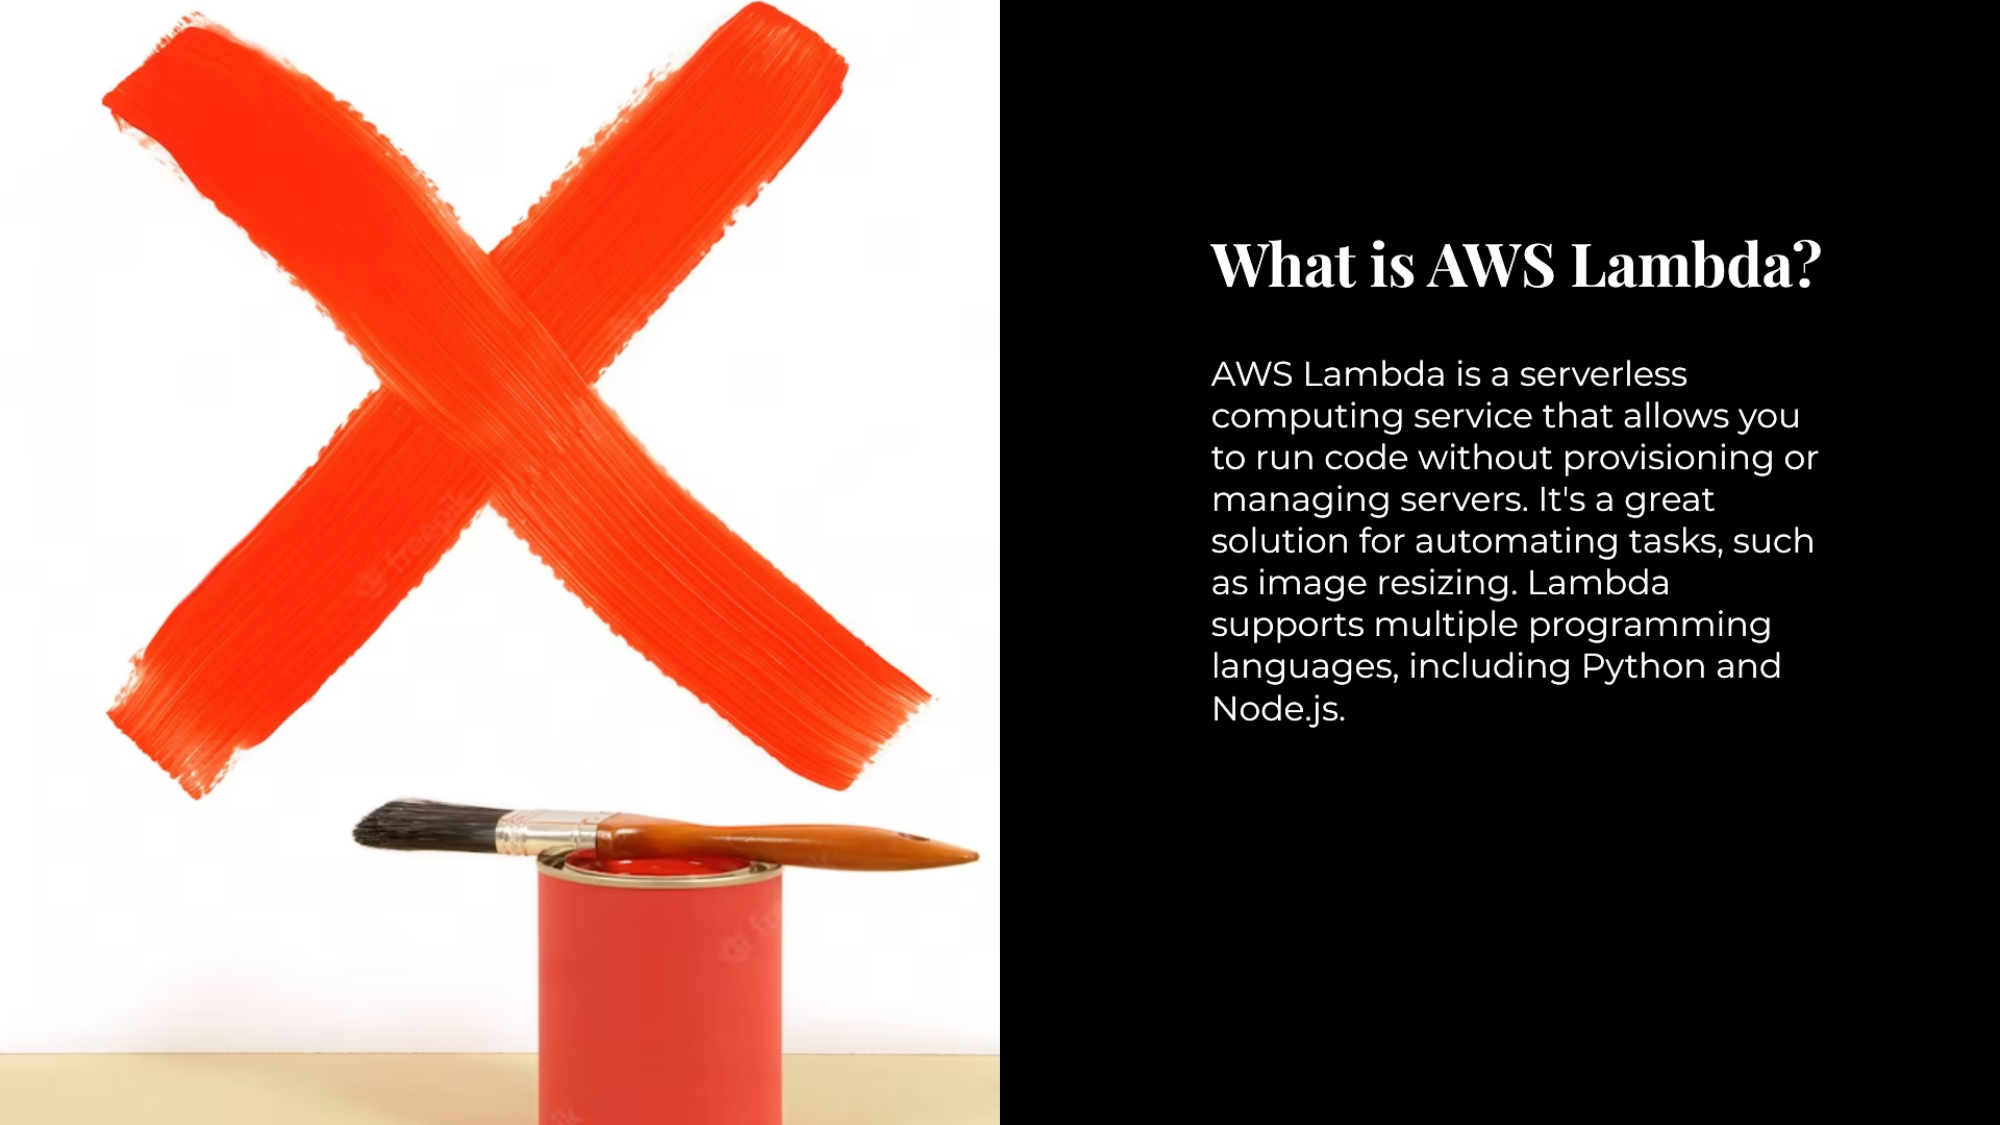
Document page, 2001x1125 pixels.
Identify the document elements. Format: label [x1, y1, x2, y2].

list [0, 0, 2000, 1125]
